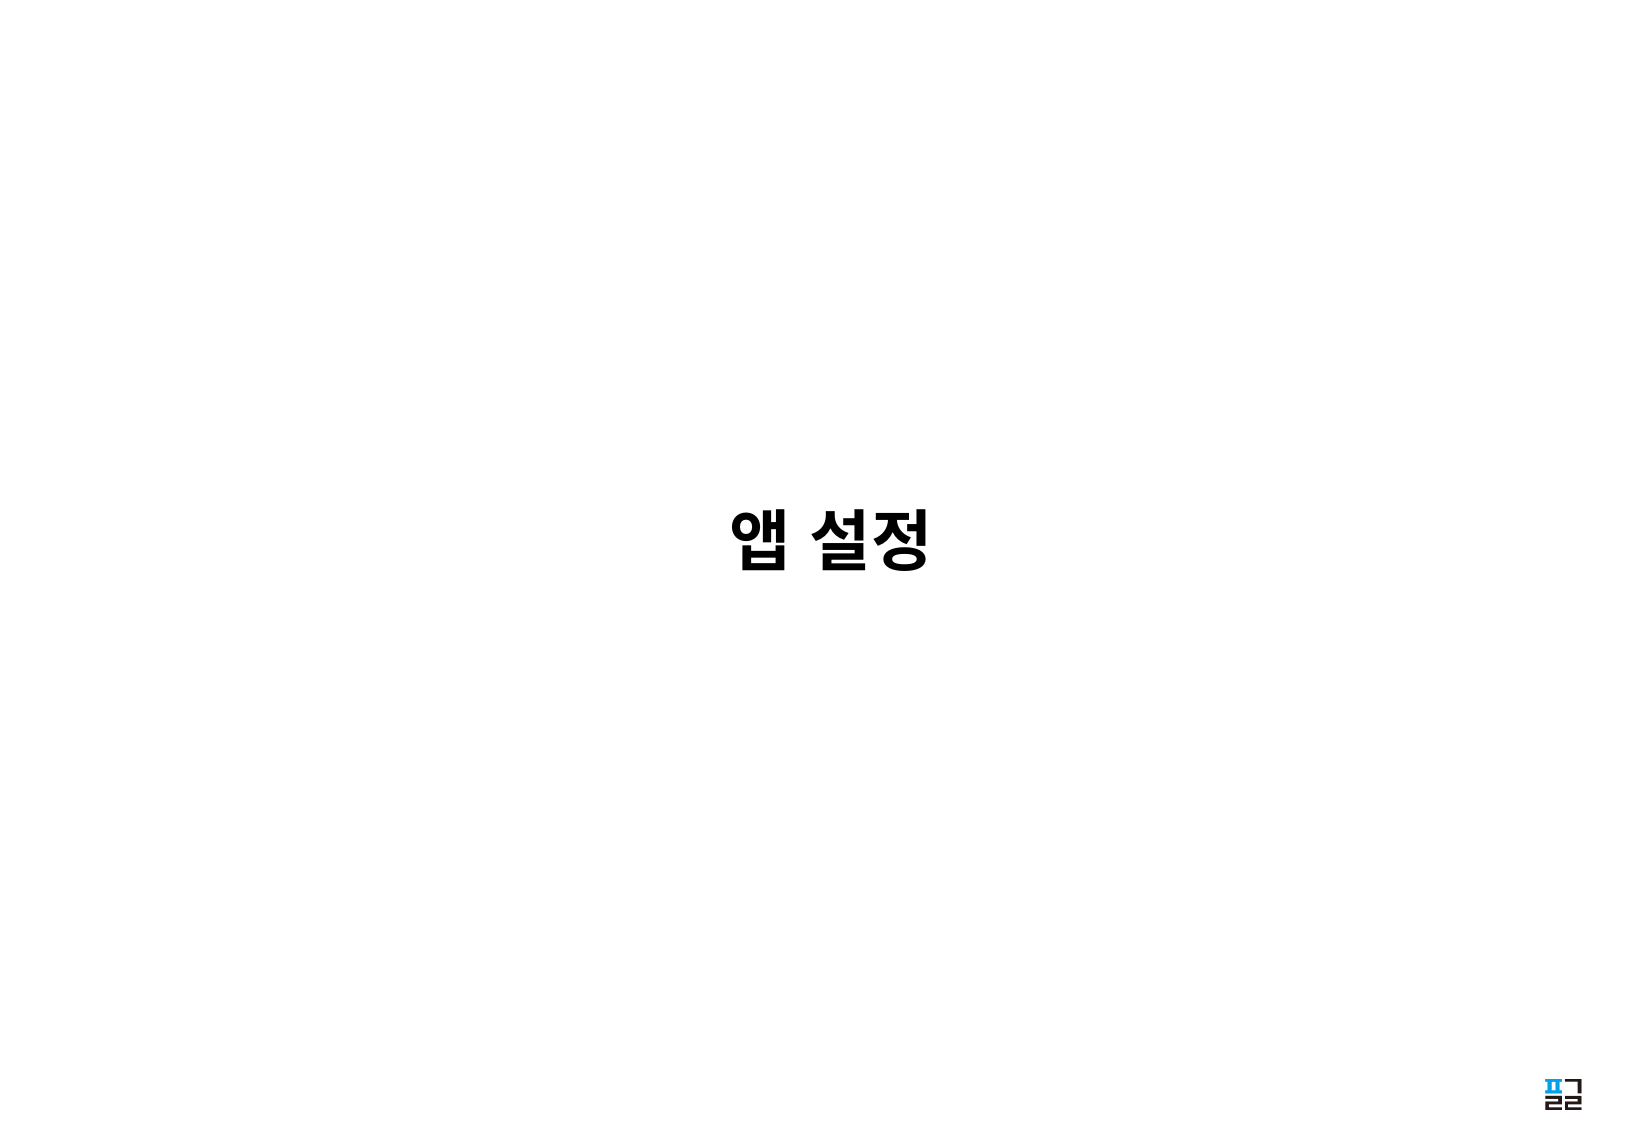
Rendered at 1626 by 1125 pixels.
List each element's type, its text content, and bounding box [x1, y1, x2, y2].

list 앱 설정 [0, 468, 1625, 610]
picture [1543, 1077, 1583, 1112]
